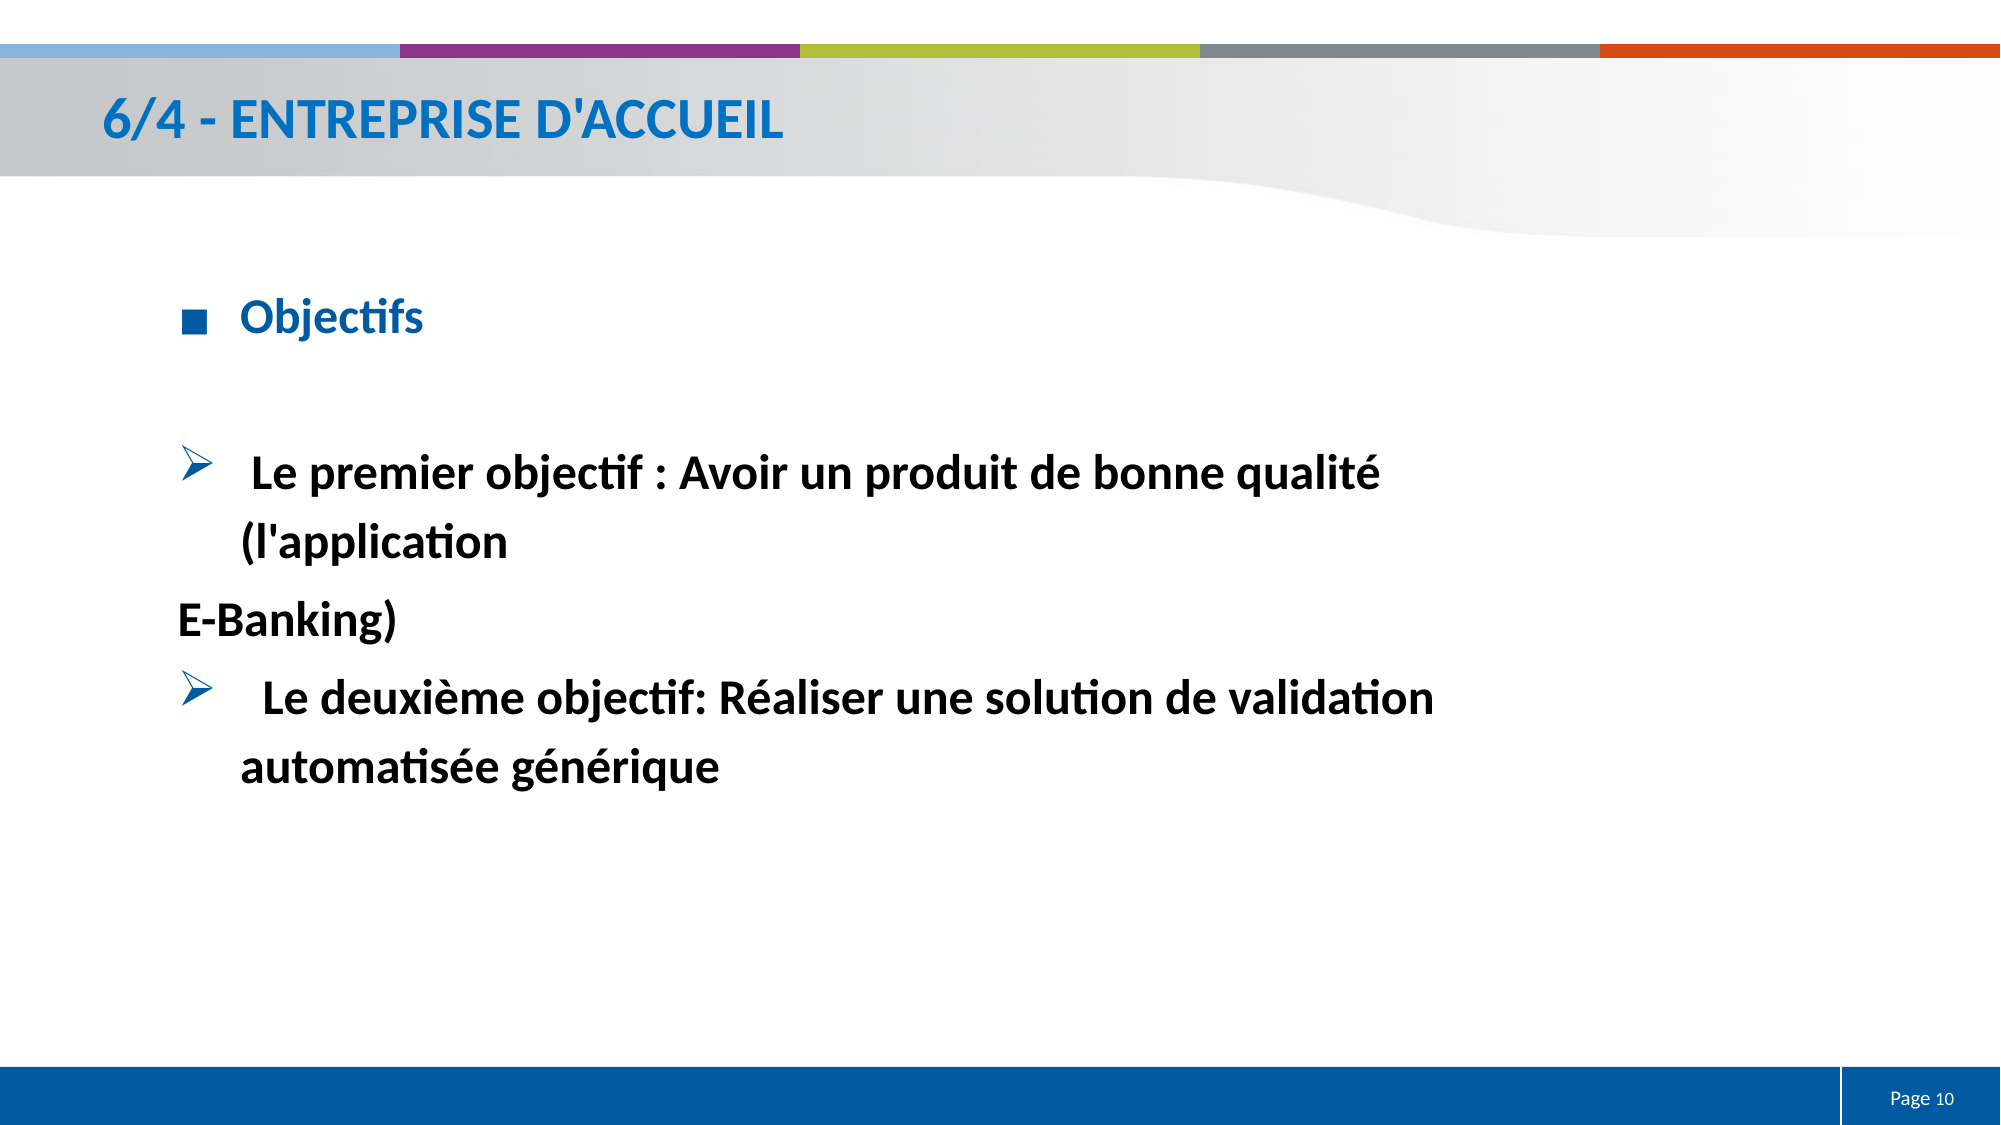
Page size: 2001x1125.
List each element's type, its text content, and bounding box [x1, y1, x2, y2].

picture [0, 58, 2000, 237]
list Objectifs Le premier objectif : Avoir un produit de bonne qualité (l'application E-Banking) Le deuxième objectif: Réaliser une solution de validation automatisée générique [150, 267, 1569, 1035]
title 6/4 - ENTREPRISE D'ACCUEIL [102, 82, 1504, 149]
